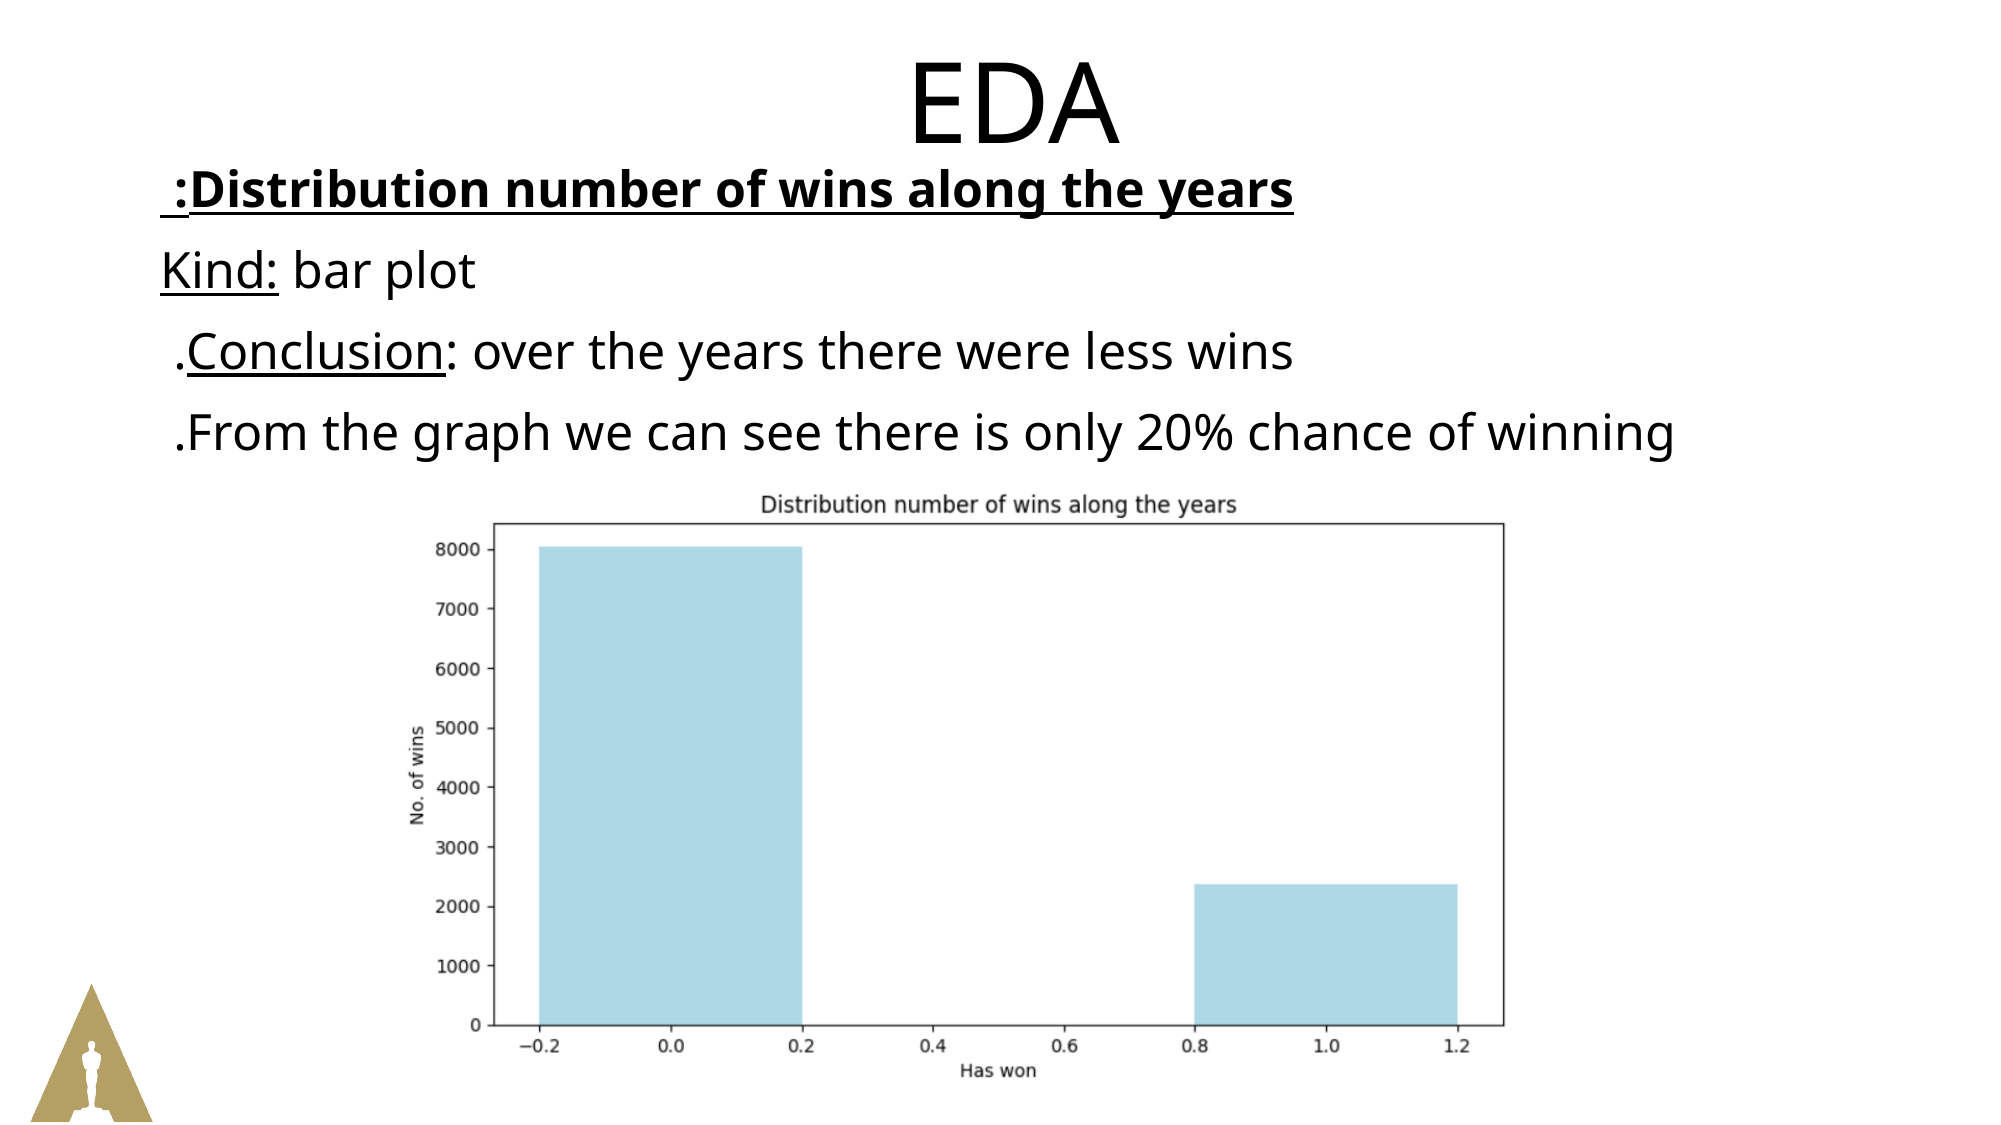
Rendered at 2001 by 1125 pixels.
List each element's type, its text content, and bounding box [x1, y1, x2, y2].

text_box Distribution number of wins along the years: Kind: bar plot Conclusion: over the years there were less wins. From the graph we can see there is only 20% chance of winning. [145, 146, 1830, 636]
text_box EDA [890, 23, 1136, 146]
picture [29, 983, 154, 1125]
picture [395, 482, 1521, 1087]
